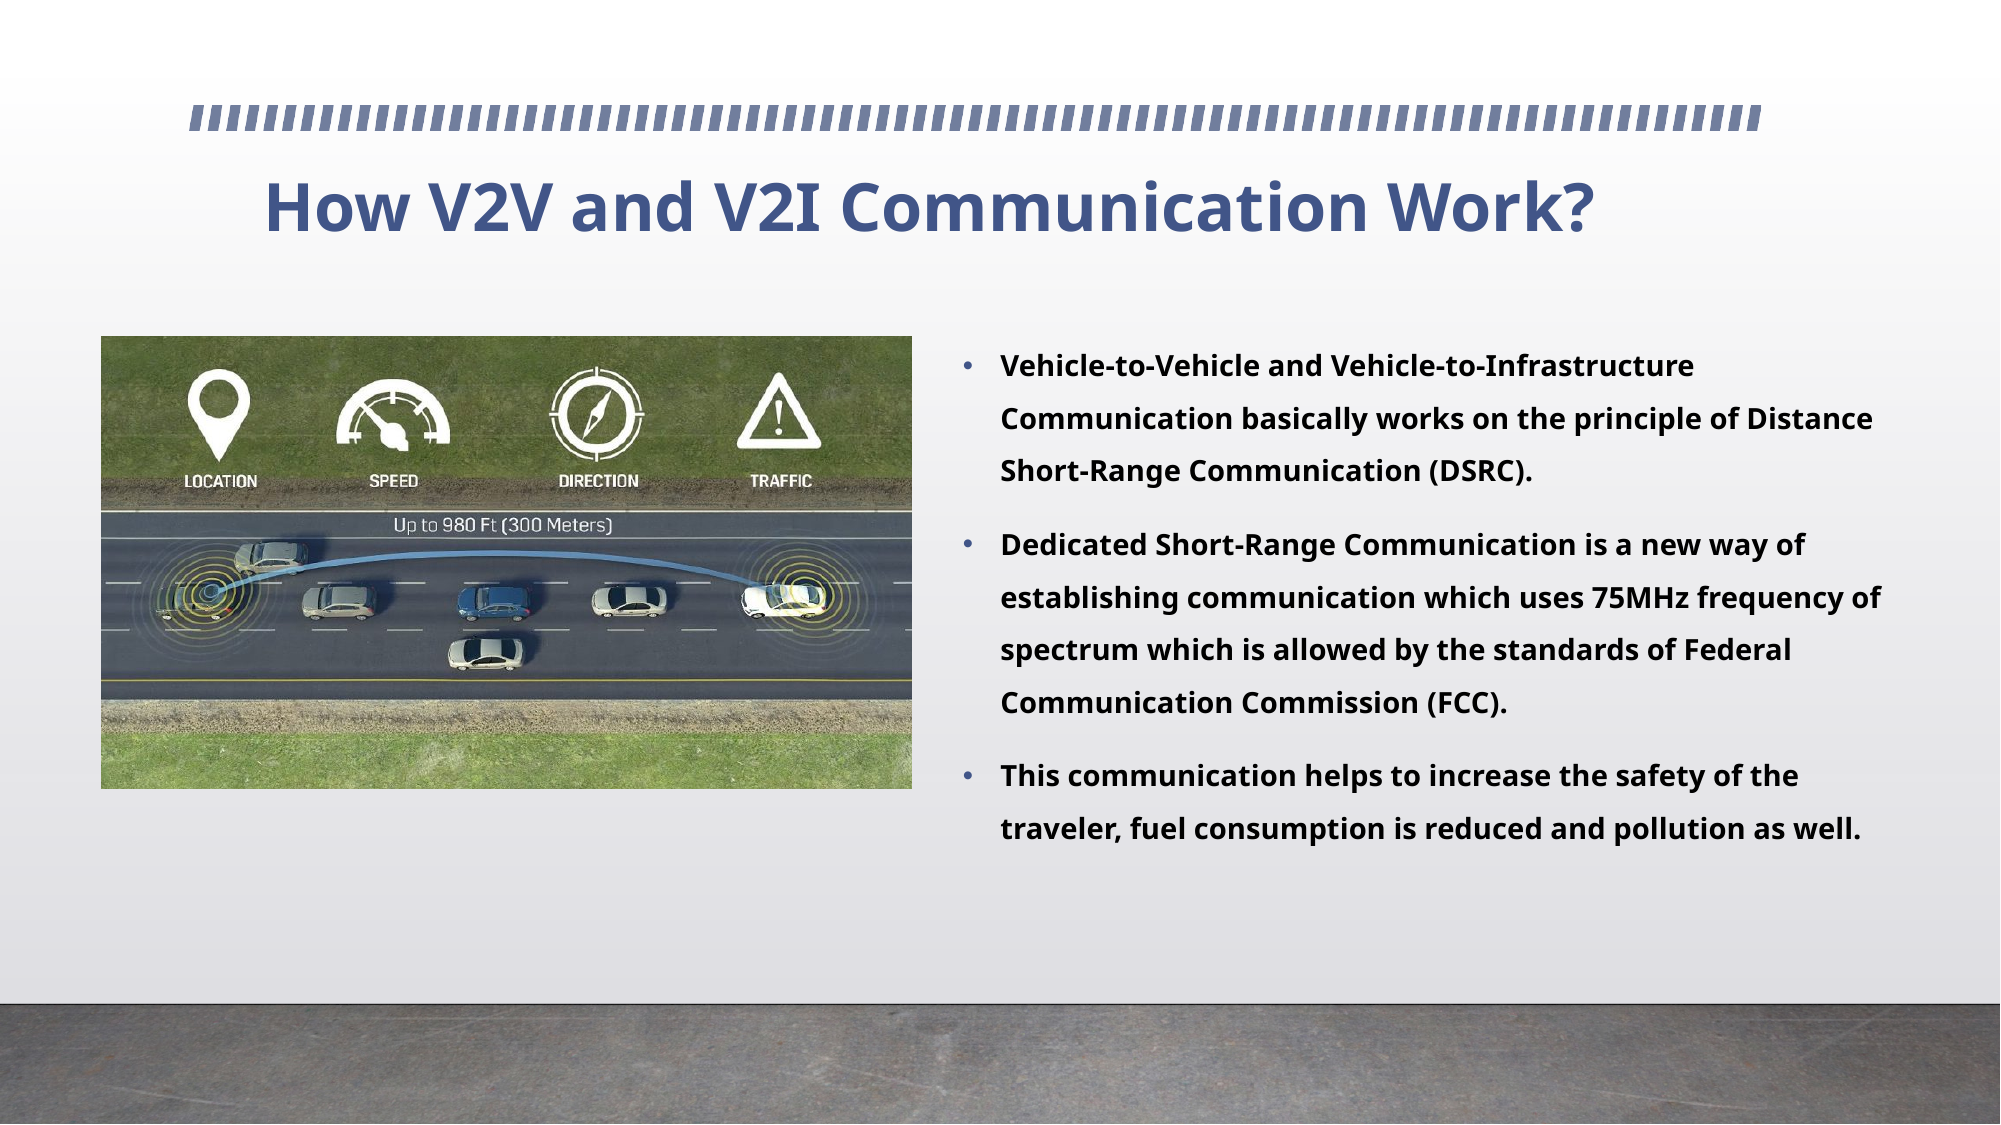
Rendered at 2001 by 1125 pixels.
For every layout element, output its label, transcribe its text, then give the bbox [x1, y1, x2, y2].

picture [0, 1004, 2000, 1124]
list Vehicle-to-Vehicle and Vehicle-to-Infrastructure Communication basically works on the principle of Distance Short-Range Communication (DSRC). Dedicated Short-Range Communication is a new way of establishing communication which uses 75MHz frequency of spectrum which is allowed by the standards of Federal Communication Commission (FCC). This communication helps to increase the safety of the traveler, fuel consumption is reduced and pollution as well. [947, 253, 1944, 922]
title How V2V and V2I Communication Work? [248, 84, 1872, 254]
picture [100, 336, 913, 789]
